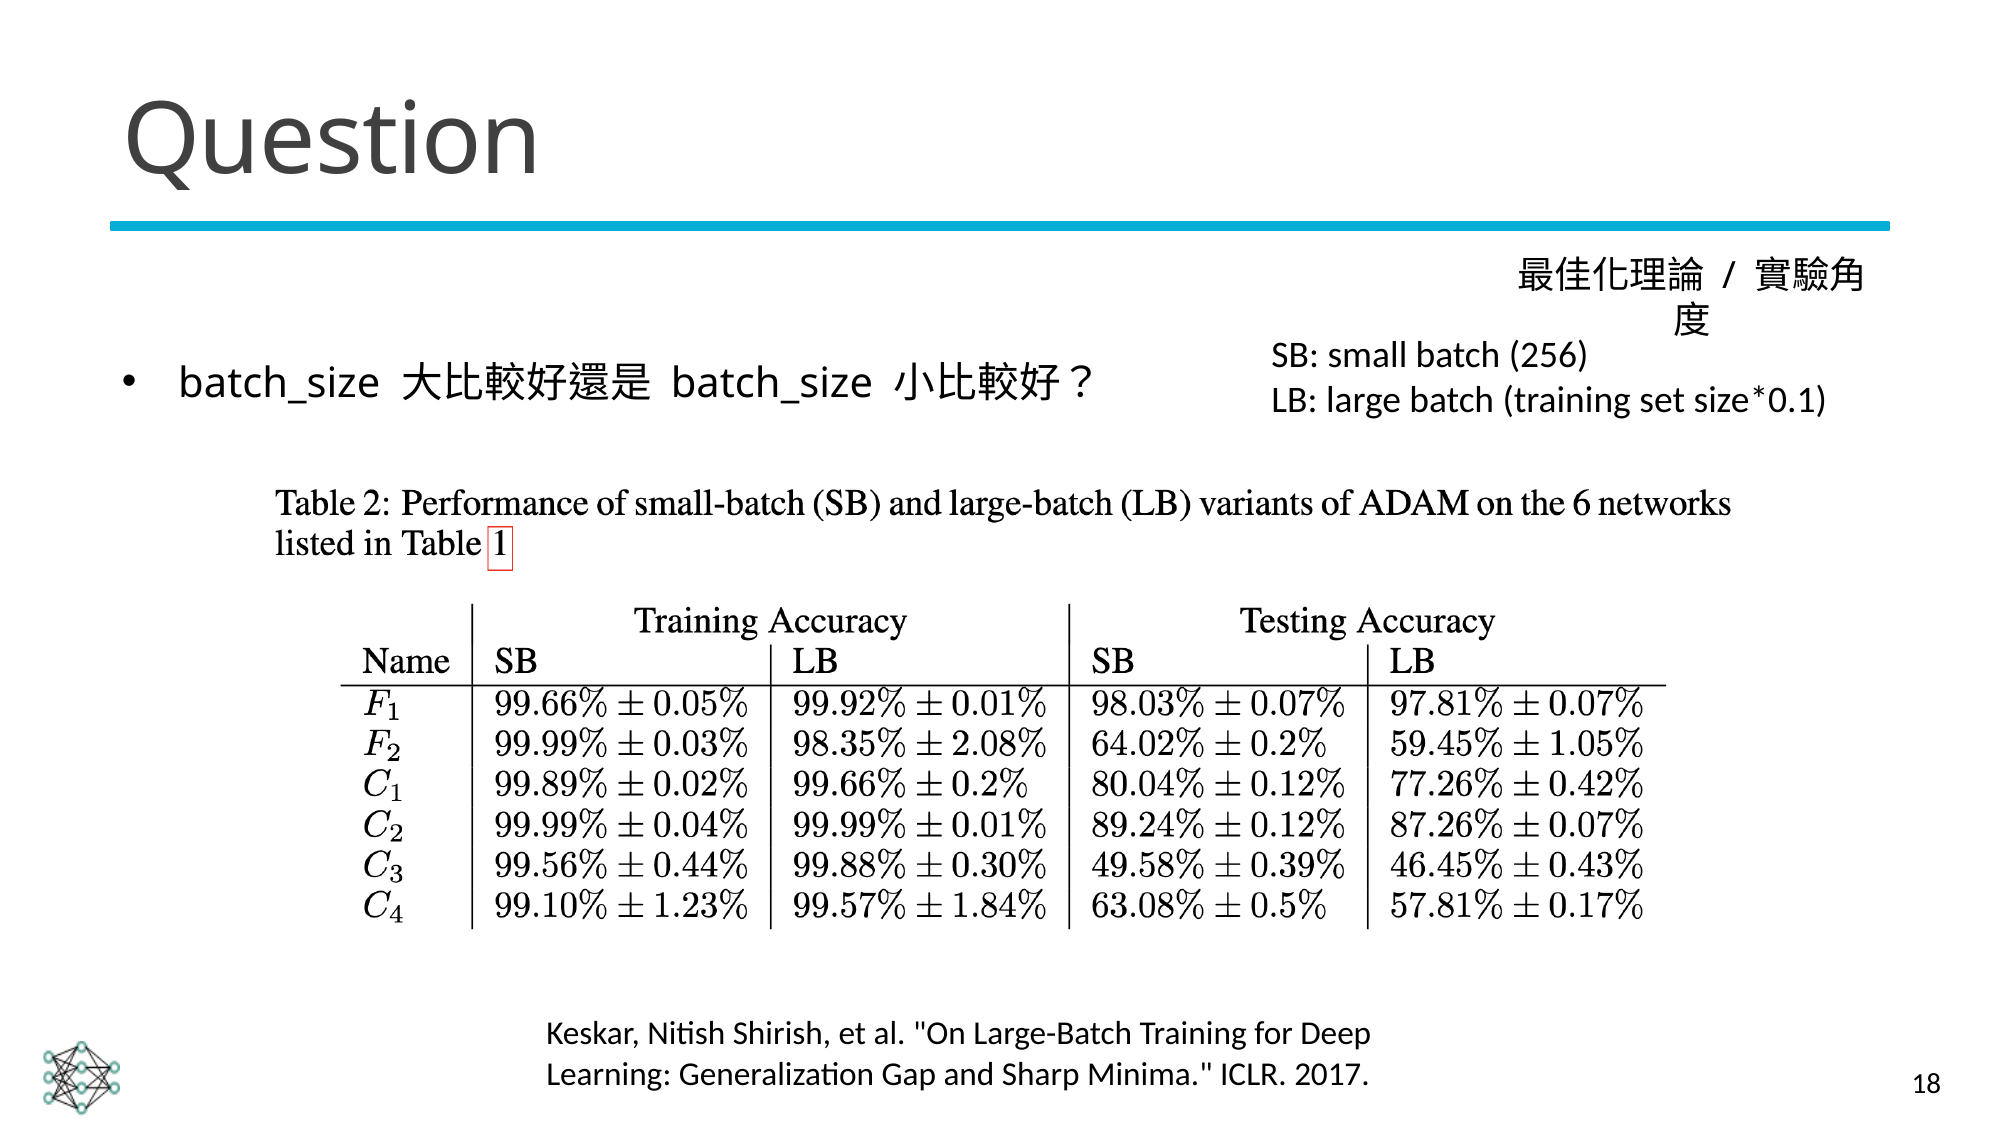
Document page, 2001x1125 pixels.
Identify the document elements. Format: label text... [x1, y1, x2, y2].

picture [43, 1041, 120, 1116]
slide_number 18 [1740, 1052, 1957, 1113]
text_box SB: small batch (256) LB: large batch (training set size*0.1) [1256, 323, 1849, 428]
text_box batch_size 大比較好還是 batch_size 小比較好？ [107, 323, 1256, 413]
text_box Keskar, Nitish Shirish, et al. "On Large-Batch Training for Deep Learning: Generalization Gap and Sharp Minima." ICLR. 2017. [531, 1004, 1469, 1099]
title Question [107, 58, 1899, 228]
picture [259, 471, 1741, 938]
text_box 最佳化理論 / 實驗角度 [1489, 243, 1896, 348]
